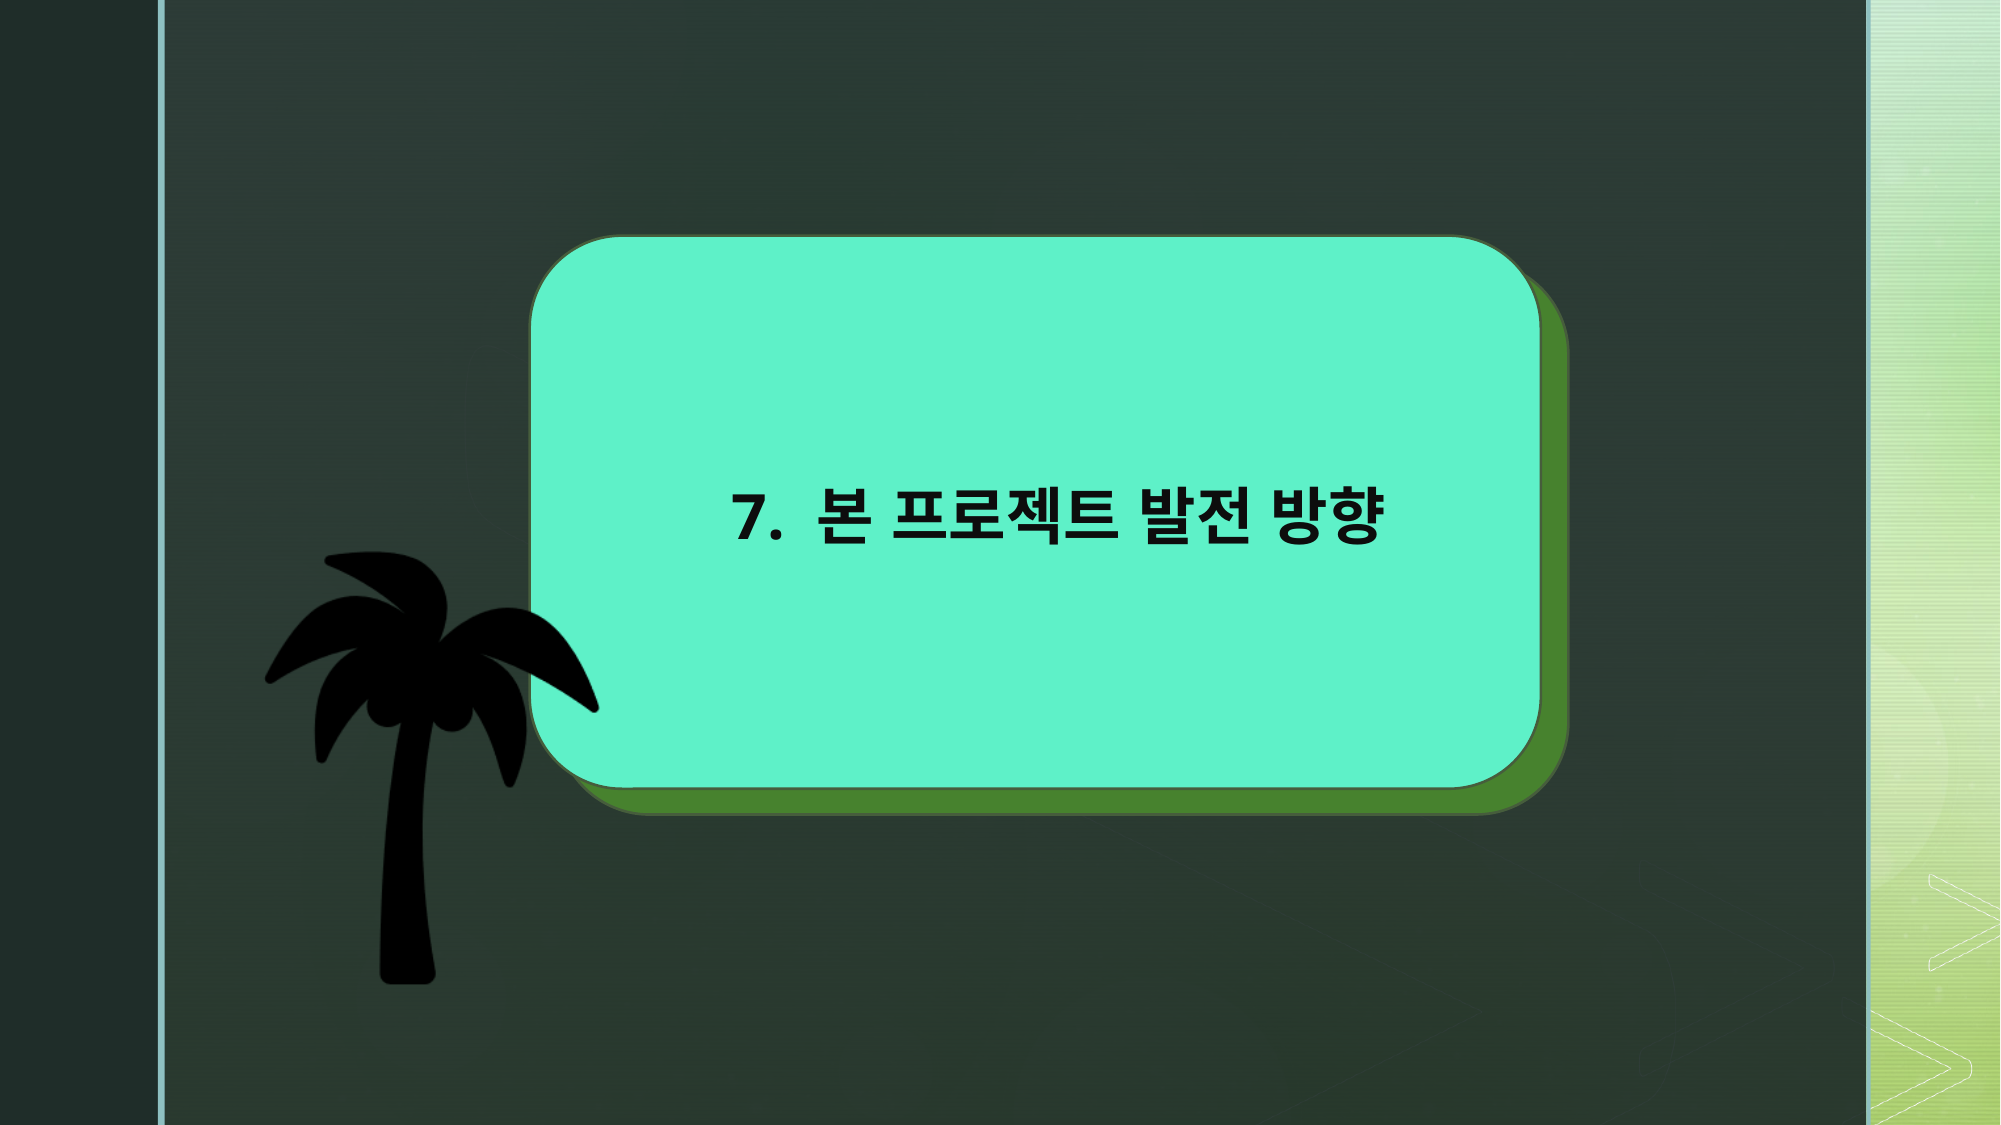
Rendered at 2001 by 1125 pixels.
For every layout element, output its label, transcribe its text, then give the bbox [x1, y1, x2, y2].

text_box [684, 274, 1570, 816]
picture [179, 511, 684, 1016]
picture [1871, 0, 2001, 1125]
text_box 7. 본 프로젝트 발전 방향 [731, 493, 1217, 531]
text_box [528, 234, 1543, 791]
